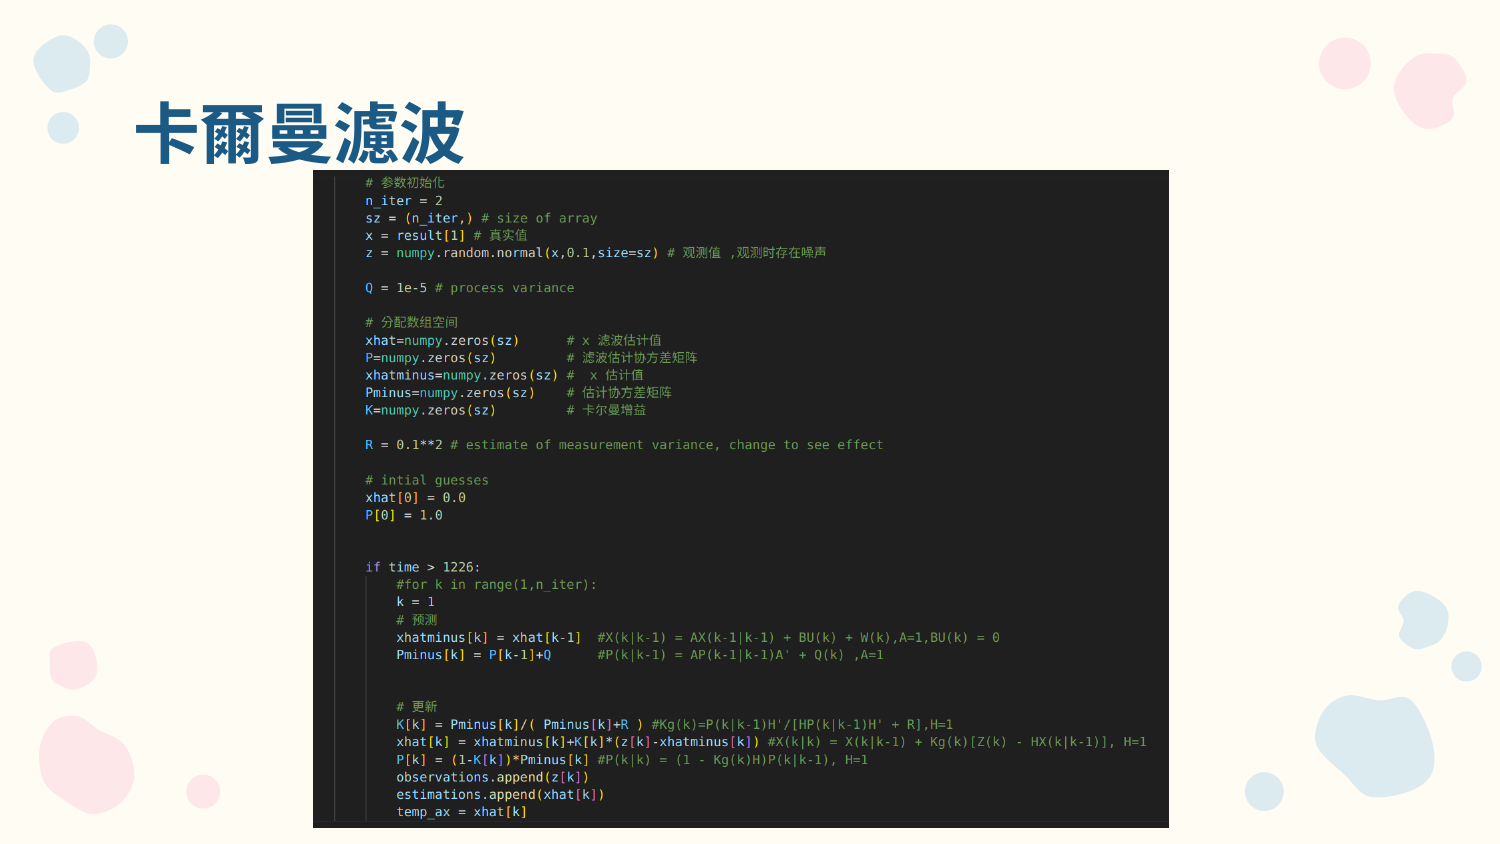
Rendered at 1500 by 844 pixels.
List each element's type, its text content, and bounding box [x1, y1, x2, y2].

picture [312, 170, 1169, 828]
title 卡爾曼濾波 [118, 76, 1382, 171]
